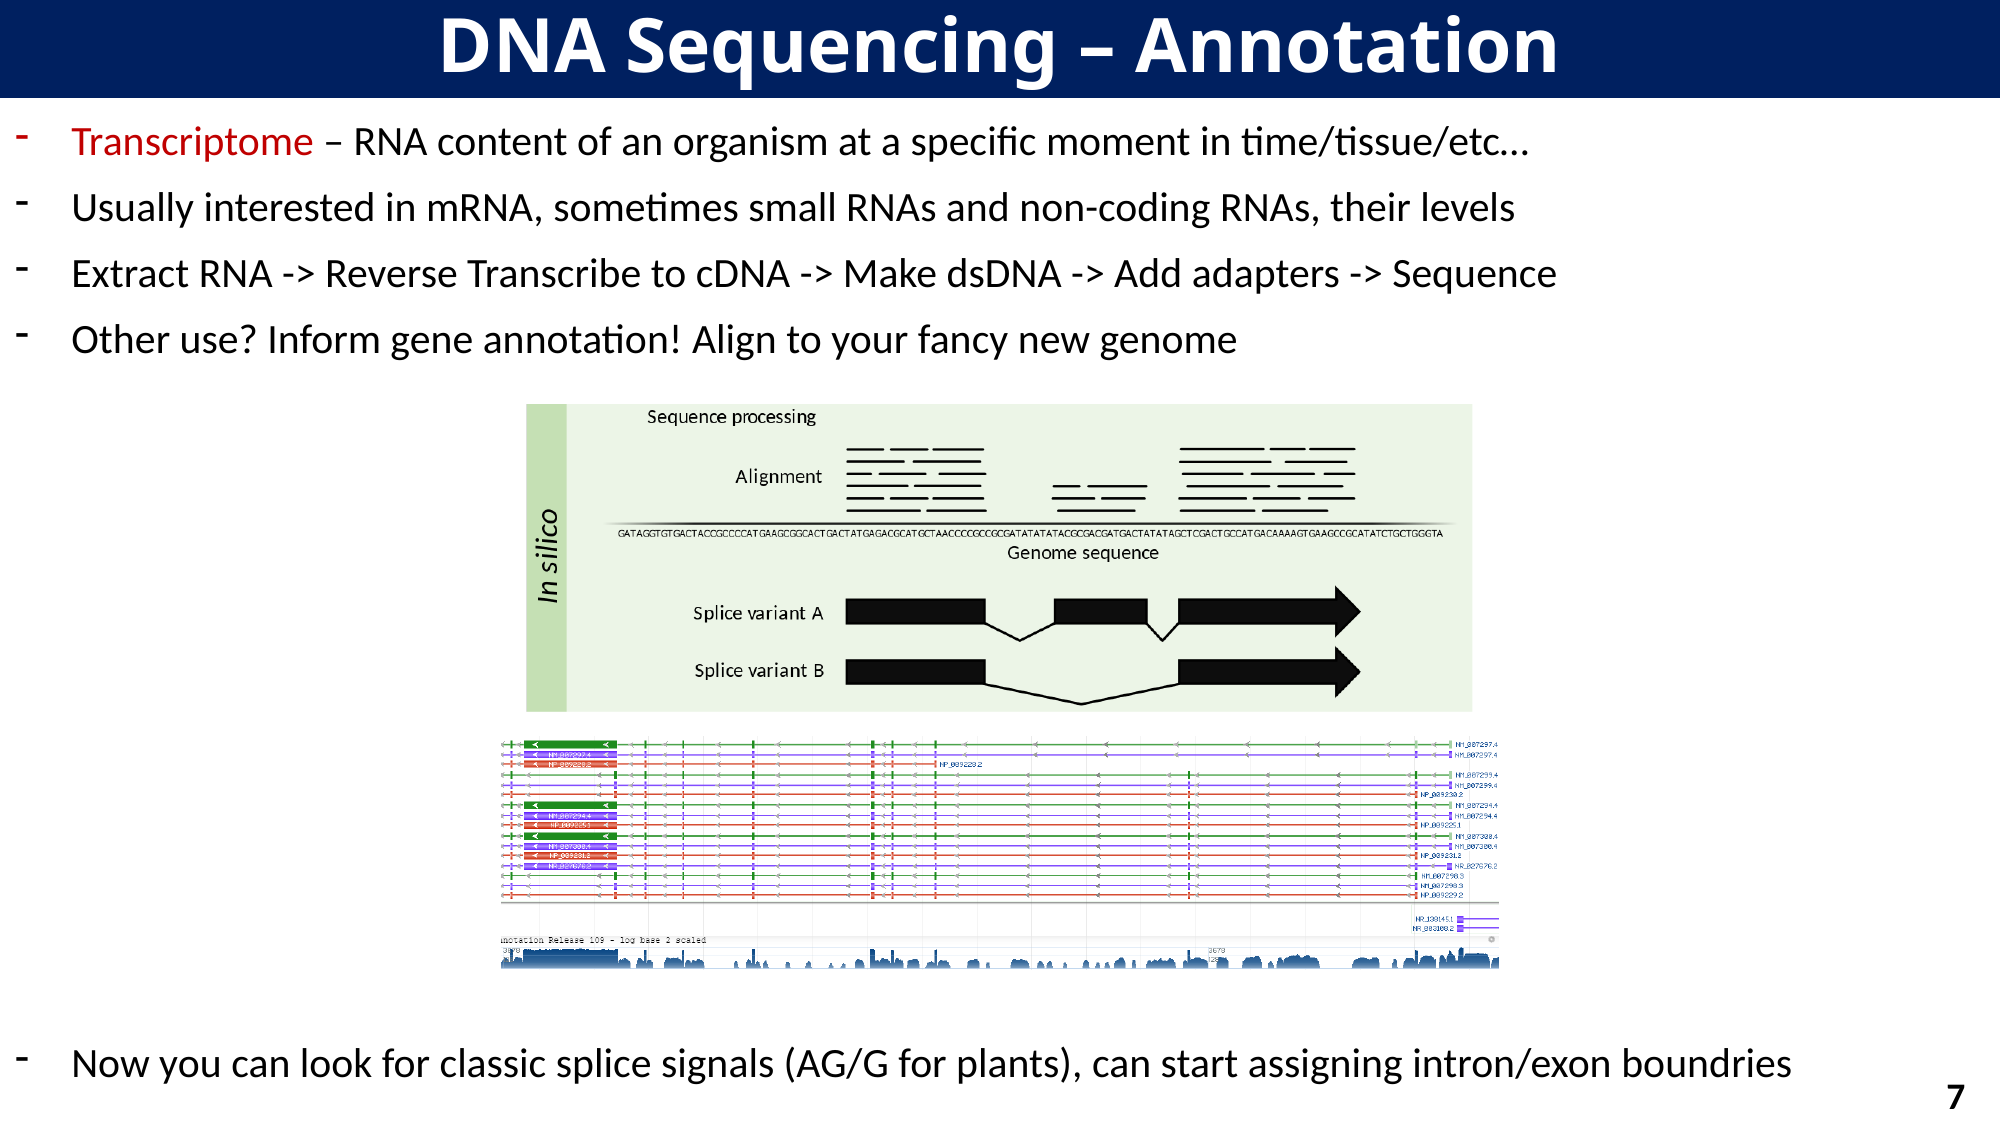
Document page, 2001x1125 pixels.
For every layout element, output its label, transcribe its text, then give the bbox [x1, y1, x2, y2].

text_box 7 [1931, 1064, 1981, 1125]
picture [516, 404, 1483, 721]
title DNA Sequencing – Annotation [0, 0, 2000, 96]
text_box Transcriptome – RNA content of an organism at a specific moment in time/tissue/etc… Usually interested in mRNA, sometimes small RNAs and non-coding RNAs, their levels Extract RNA -> Reverse Transcribe to cDNA -> Make dsDNA -> Add adapters -> Sequence Other use? Inform gene annotation! Align to your fancy new genome Now you can look for classic splice signals (AG/G for plants), can start assigning intron/exon boundries [0, 111, 2000, 1107]
picture [501, 736, 1499, 970]
